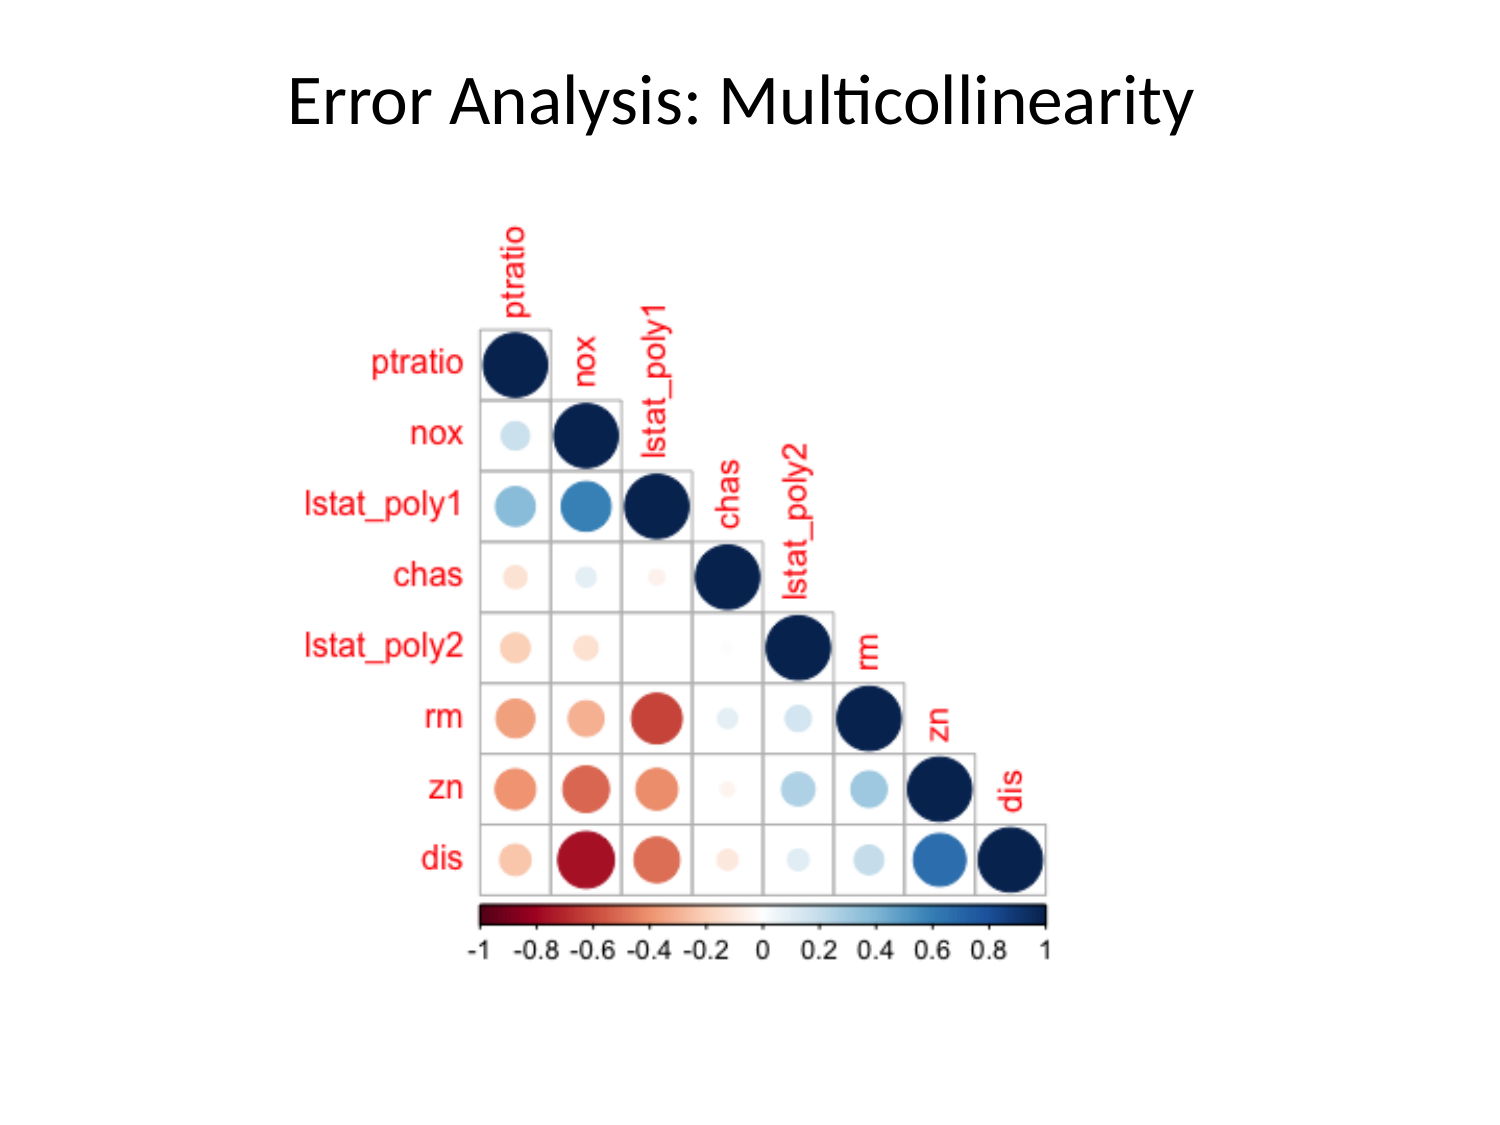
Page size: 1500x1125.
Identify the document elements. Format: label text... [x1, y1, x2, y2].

title Error Analysis: Multicollinearity Multicollinearity [75, 45, 1425, 233]
picture [115, 154, 1385, 970]
